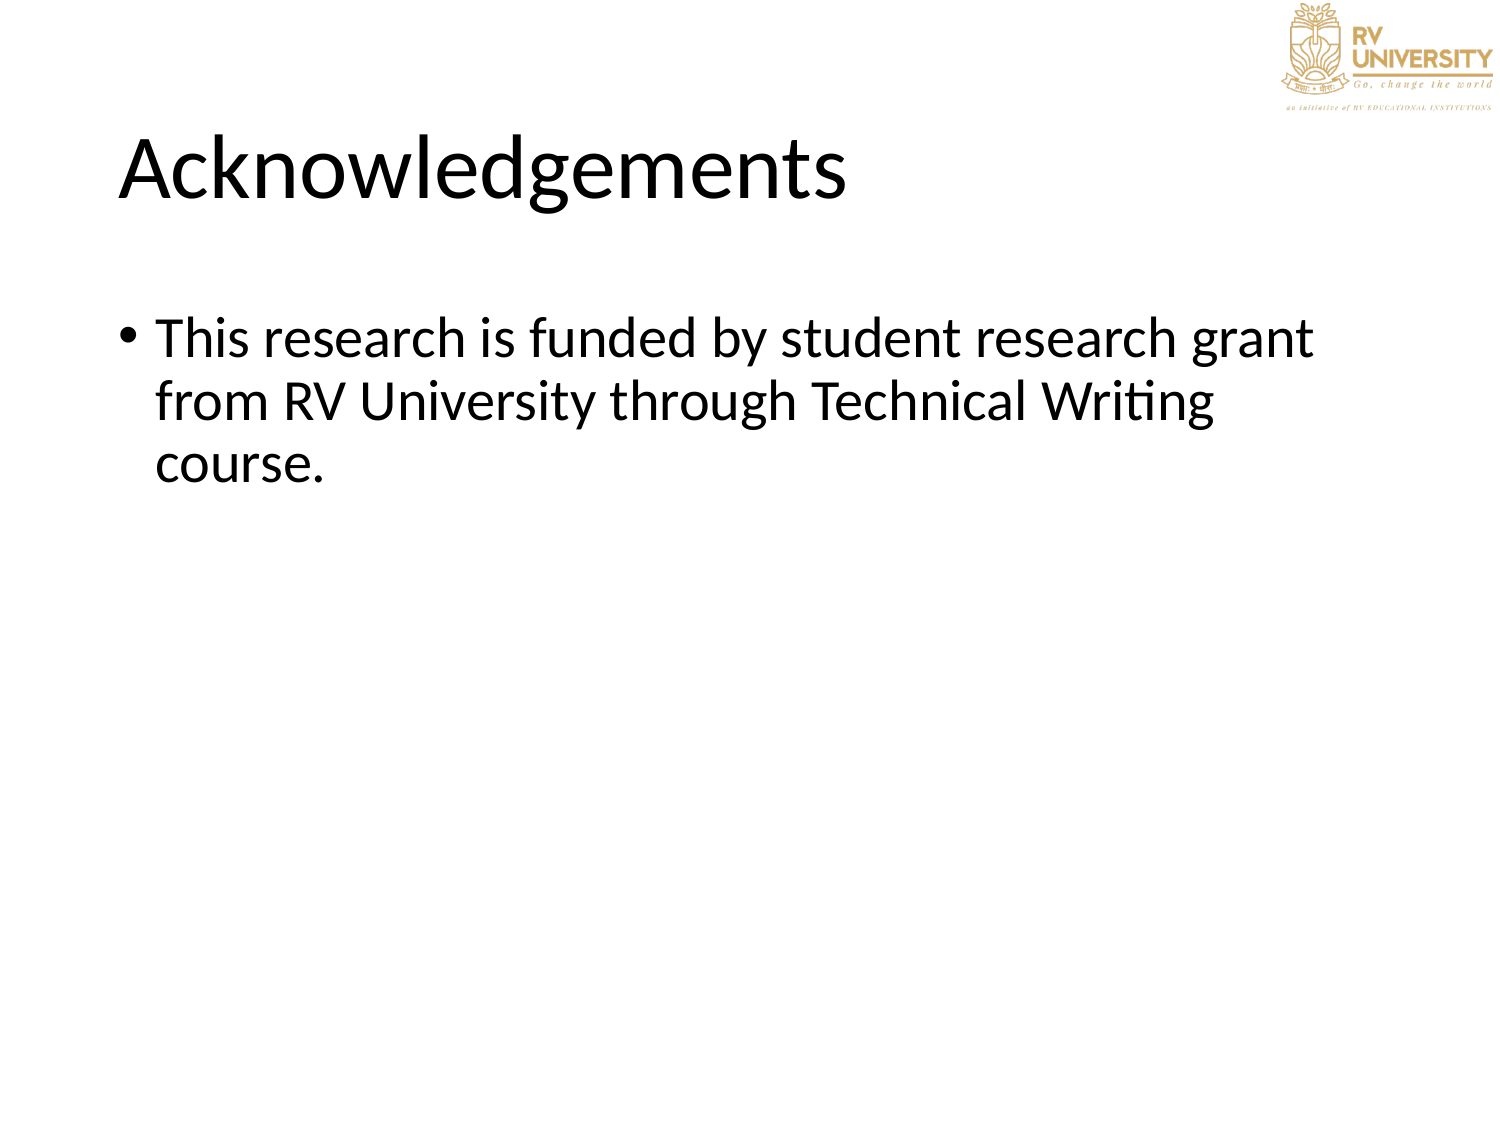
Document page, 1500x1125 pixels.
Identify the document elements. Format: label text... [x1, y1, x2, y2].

list This research is funded by student research grant from RV University through Technical Writing course. [103, 299, 1397, 1014]
title Acknowledgements [103, 59, 1397, 278]
picture [1281, 3, 1493, 111]
